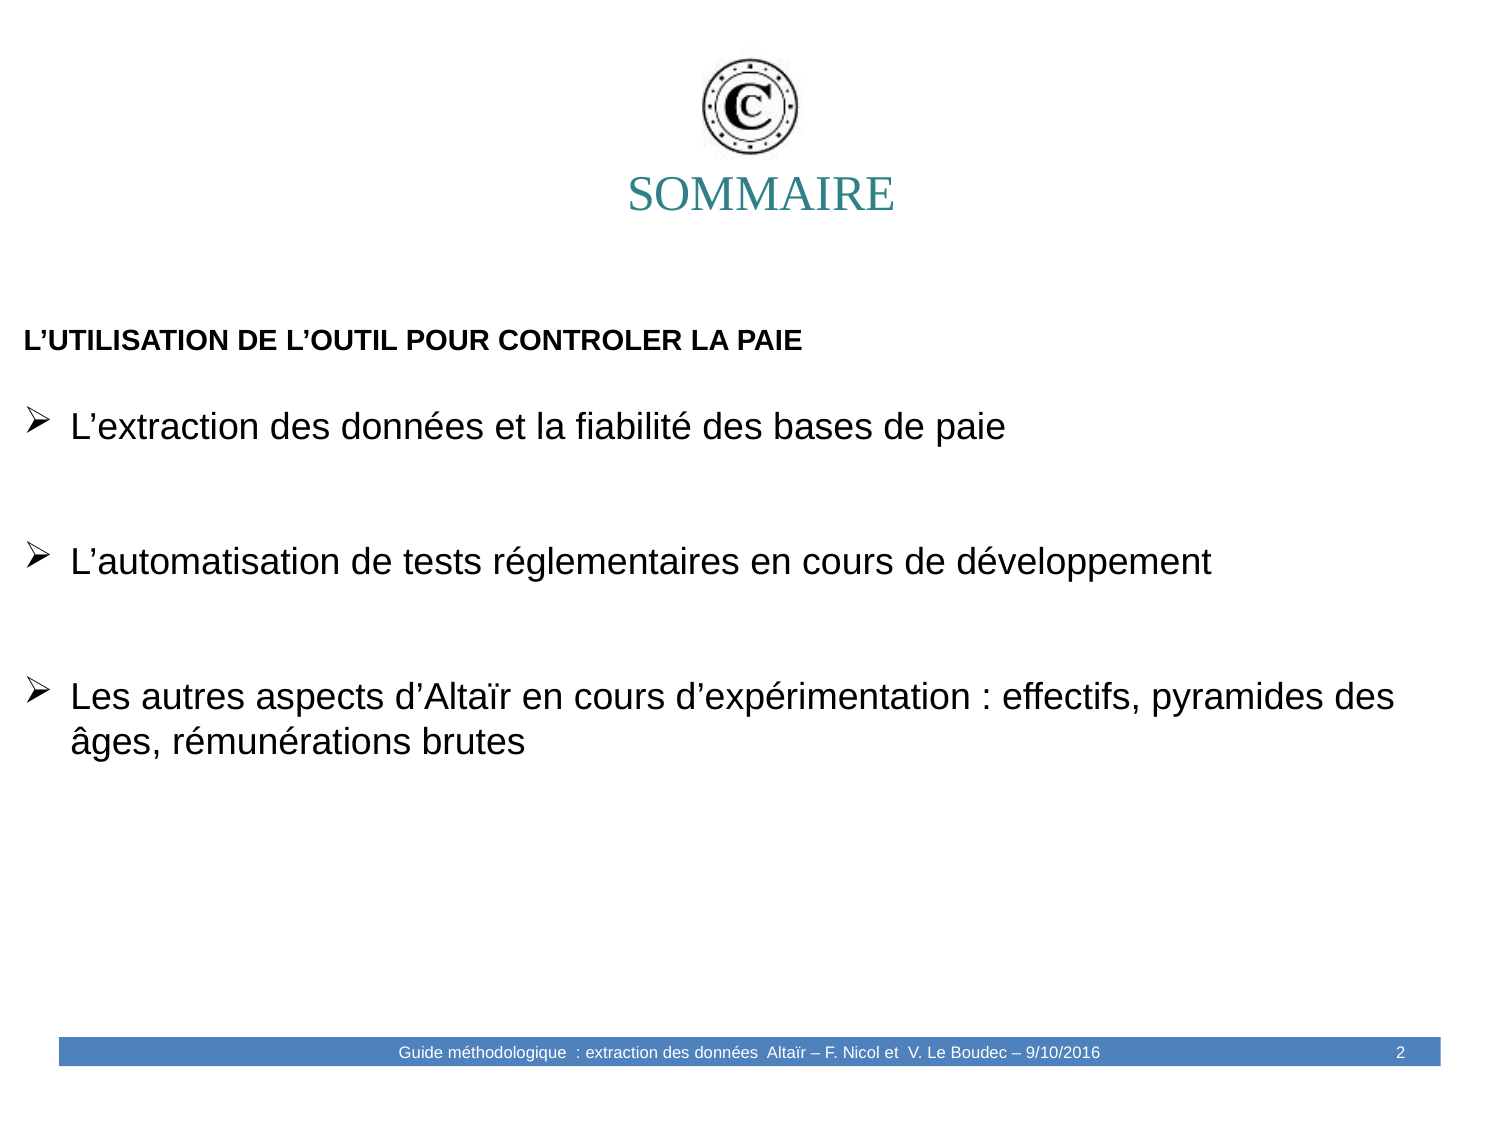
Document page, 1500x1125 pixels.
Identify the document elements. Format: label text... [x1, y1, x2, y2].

text_box L’UTILISATION DE L’OUTIL POUR CONTROLER LA PAIE L’extraction des données et la fiabilité des bases de paie L’automatisation de tests réglementaires en cours de développement Les autres aspects d’Altaïr en cours d’expérimentation : effectifs, pyramides des âges, rémunérations brutes [23, 231, 1418, 886]
picture [690, 47, 809, 160]
text_box SOMMAIRE [247, 160, 1276, 220]
text_box 2 [1293, 1037, 1441, 1067]
text_box Guide méthodologique : extraction des données Altaïr – F. Nicol et V. Le Boudec – 9/10/2016 [218, 1037, 1282, 1067]
